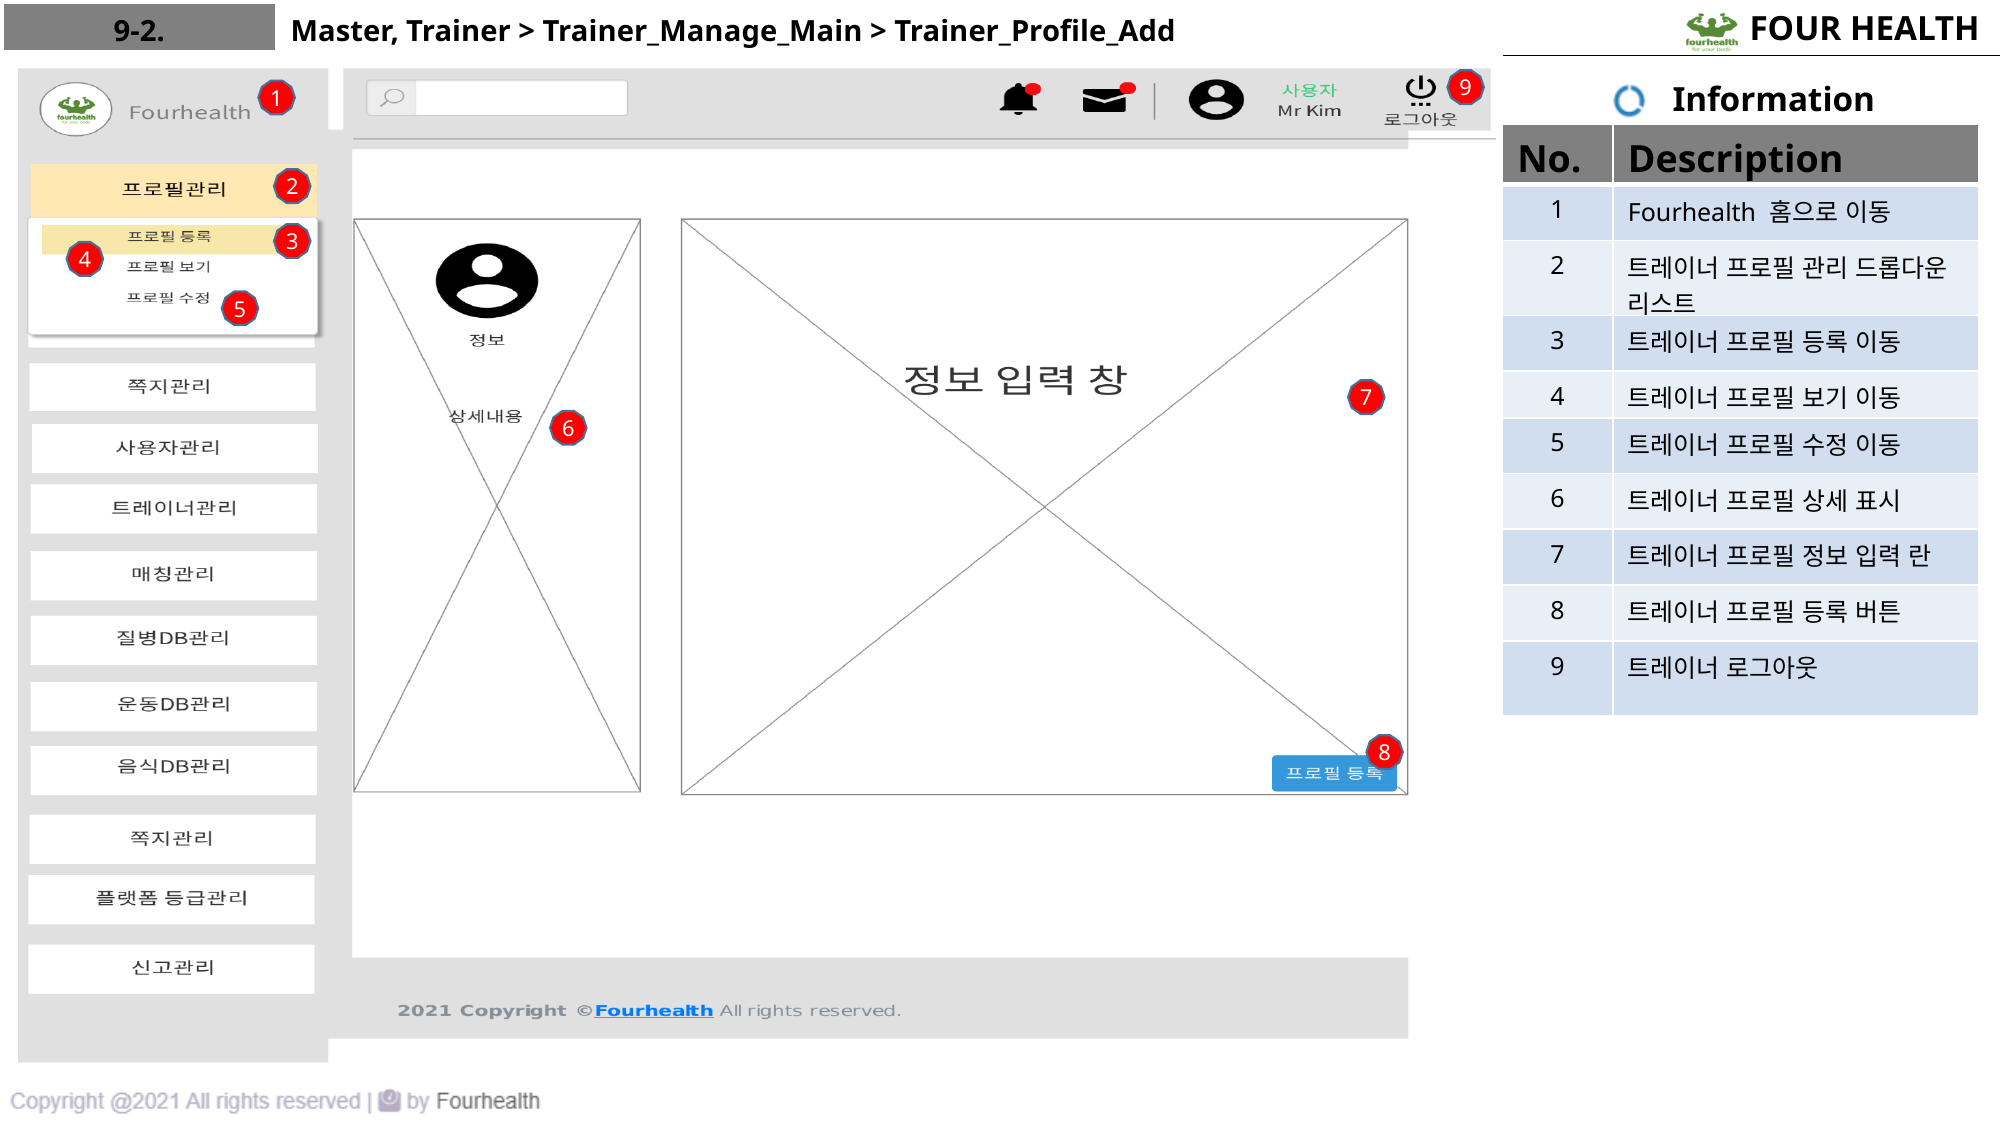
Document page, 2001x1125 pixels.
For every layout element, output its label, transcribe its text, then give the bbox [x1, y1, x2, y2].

text_box Information [1657, 71, 2000, 126]
table_cell 2 [1503, 241, 1612, 315]
table_cell 트레이너 프로필 관리 드롭다운 리스트 [1614, 241, 1978, 315]
picture [1606, 71, 1658, 123]
table_cell 3 [1503, 316, 1612, 370]
table_cell 트레이너 프로필 수정 이동 [1614, 419, 1978, 473]
table_cell 트레이너 로그아웃 [1614, 642, 1978, 715]
table_cell 9 [1503, 642, 1612, 715]
table_cell 4 [1503, 372, 1612, 417]
table_cell 6 [1503, 474, 1612, 528]
table_header Description [1614, 125, 1978, 182]
table_cell 트레이너 프로필 정보 입력 란 [1614, 530, 1978, 584]
table_cell 8 [1503, 586, 1612, 640]
picture [2, 59, 1503, 1125]
table_header No. [1503, 125, 1612, 182]
table_cell 7 [1503, 530, 1612, 584]
table_cell 1 [1503, 187, 1612, 240]
text_box FOUR HEALTH [1734, 0, 2000, 55]
table_header 9-2. [4, 4, 275, 50]
table_cell 트레이너 프로필 등록 이동 [1614, 316, 1978, 370]
table_header Master, Trainer > Trainer_Manage_Main > Trainer_Profile_Add [276, 4, 1501, 50]
picture [1680, 10, 1741, 52]
table_cell 5 [1503, 419, 1612, 473]
table_cell 트레이너 프로필 등록 버튼 [1614, 586, 1978, 640]
table_cell 트레이너 프로필 보기 이동 [1614, 372, 1978, 417]
table_cell Fourhealth 홈으로 이동 [1614, 187, 1978, 240]
table_cell 트레이너 프로필 상세 표시 [1614, 474, 1978, 528]
